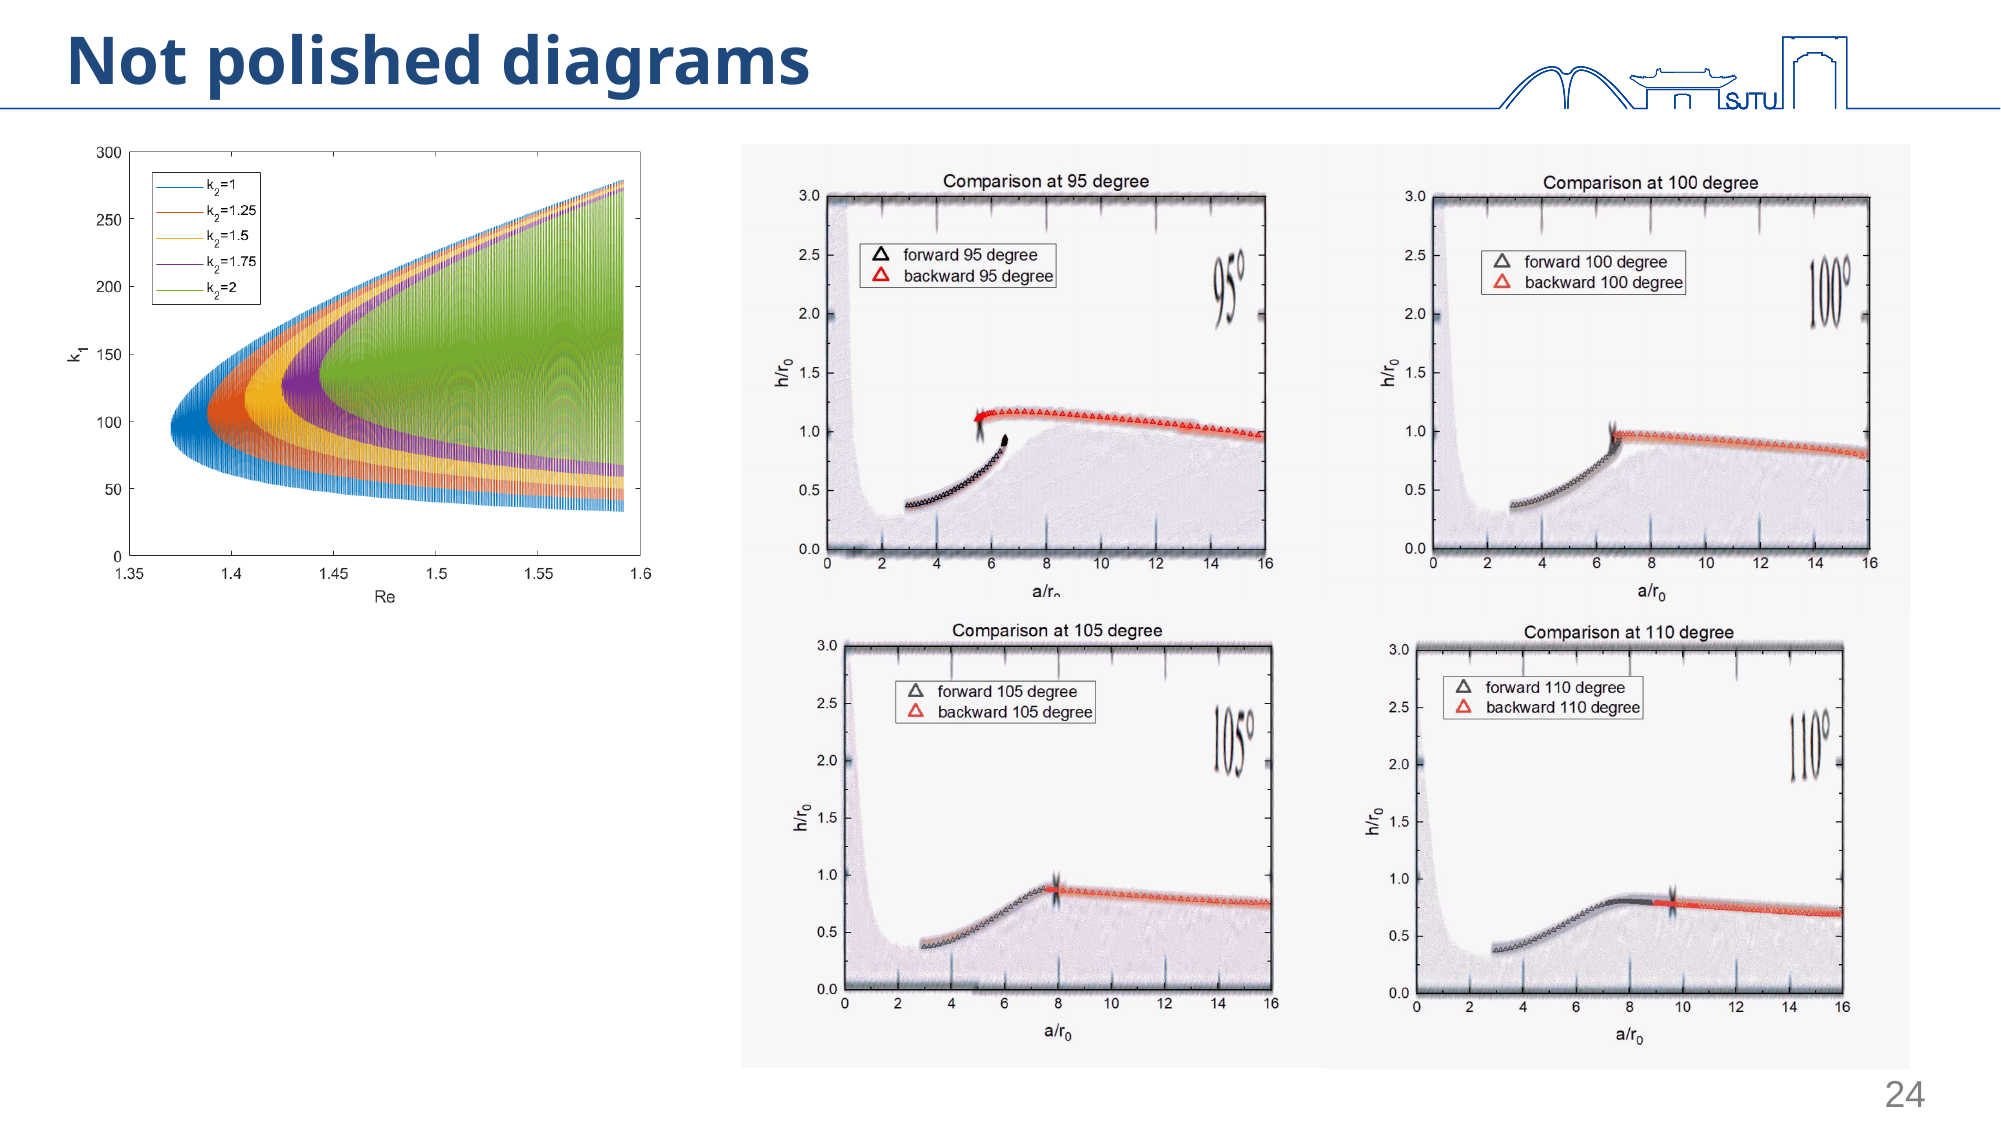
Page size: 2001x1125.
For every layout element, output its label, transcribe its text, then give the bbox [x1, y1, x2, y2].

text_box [741, 144, 1910, 1069]
title Not polished diagrams [50, 11, 1950, 106]
picture [43, 114, 704, 610]
